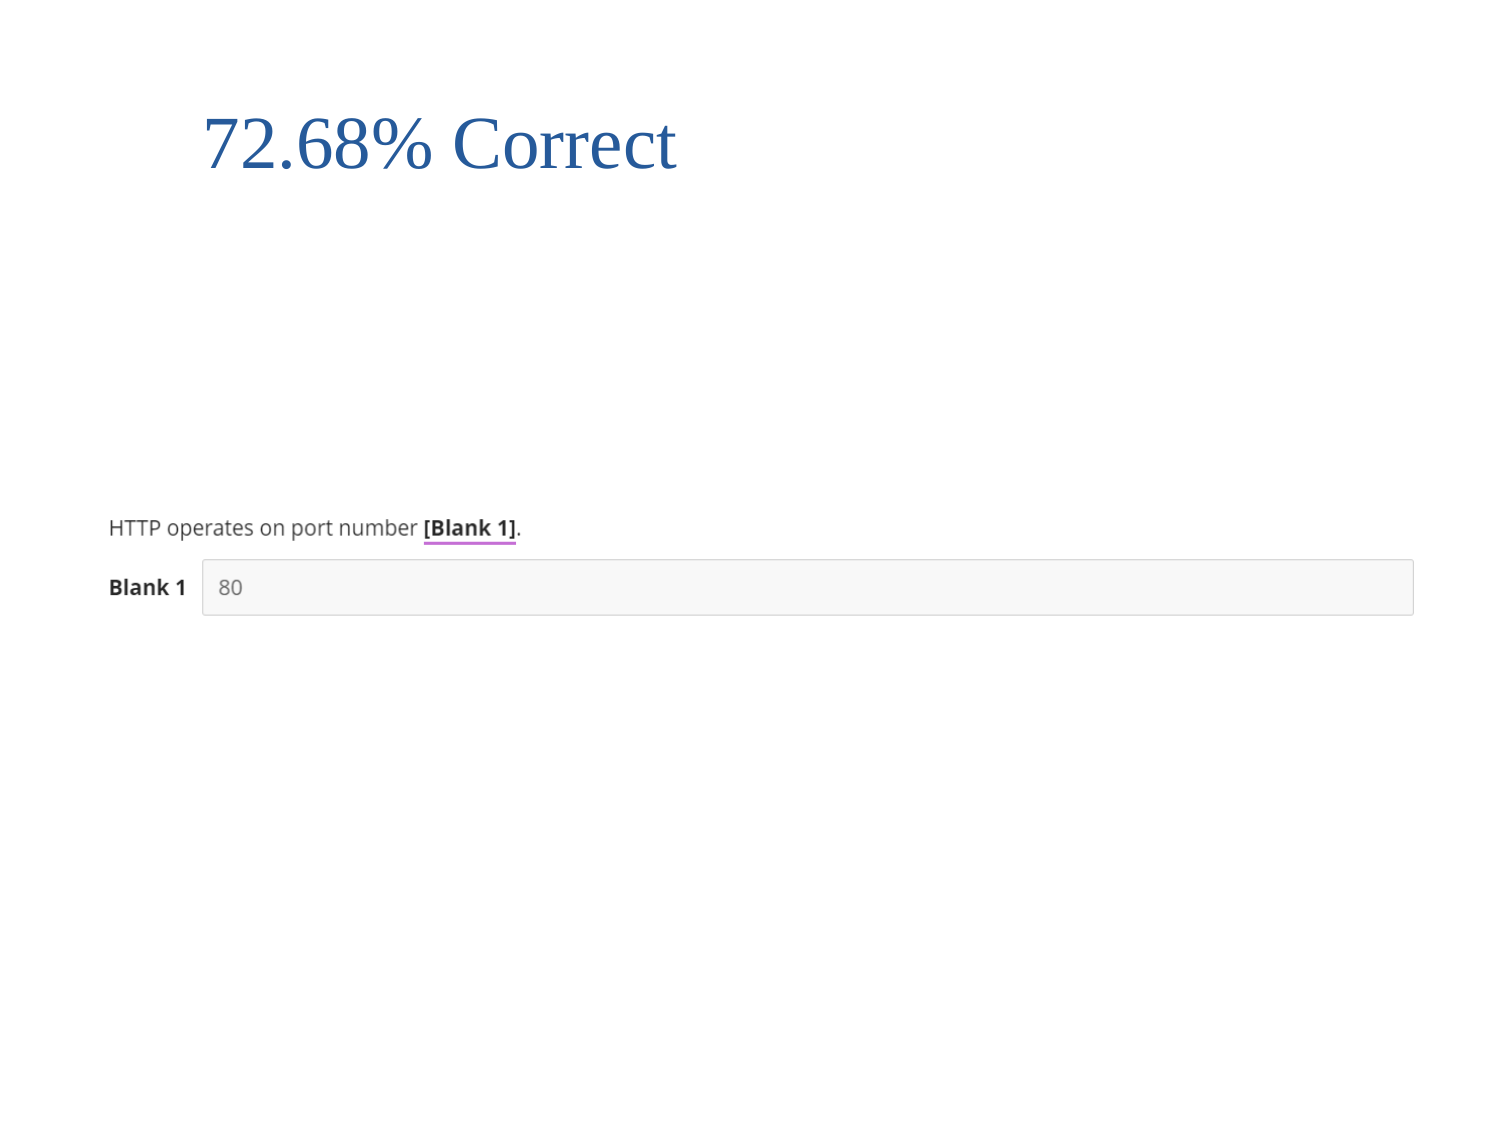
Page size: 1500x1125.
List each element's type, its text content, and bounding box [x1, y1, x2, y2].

title 72.68% Correct [187, 45, 1450, 233]
picture [99, 511, 1426, 629]
